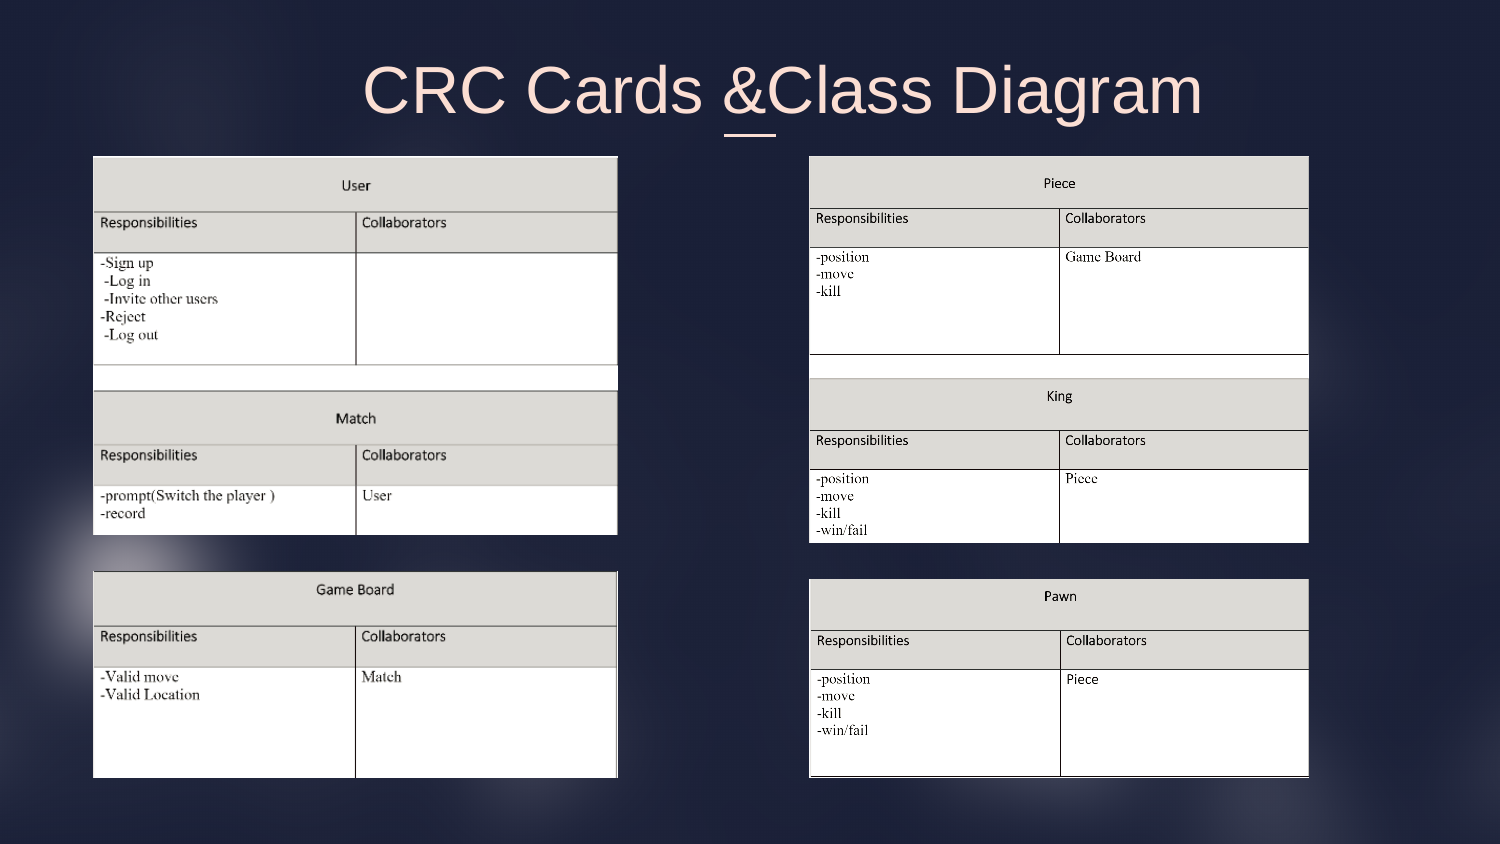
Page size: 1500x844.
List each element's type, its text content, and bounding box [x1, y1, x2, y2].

text_box CRC Cards &Class Diagram [348, 39, 1220, 135]
picture [0, 0, 1500, 844]
